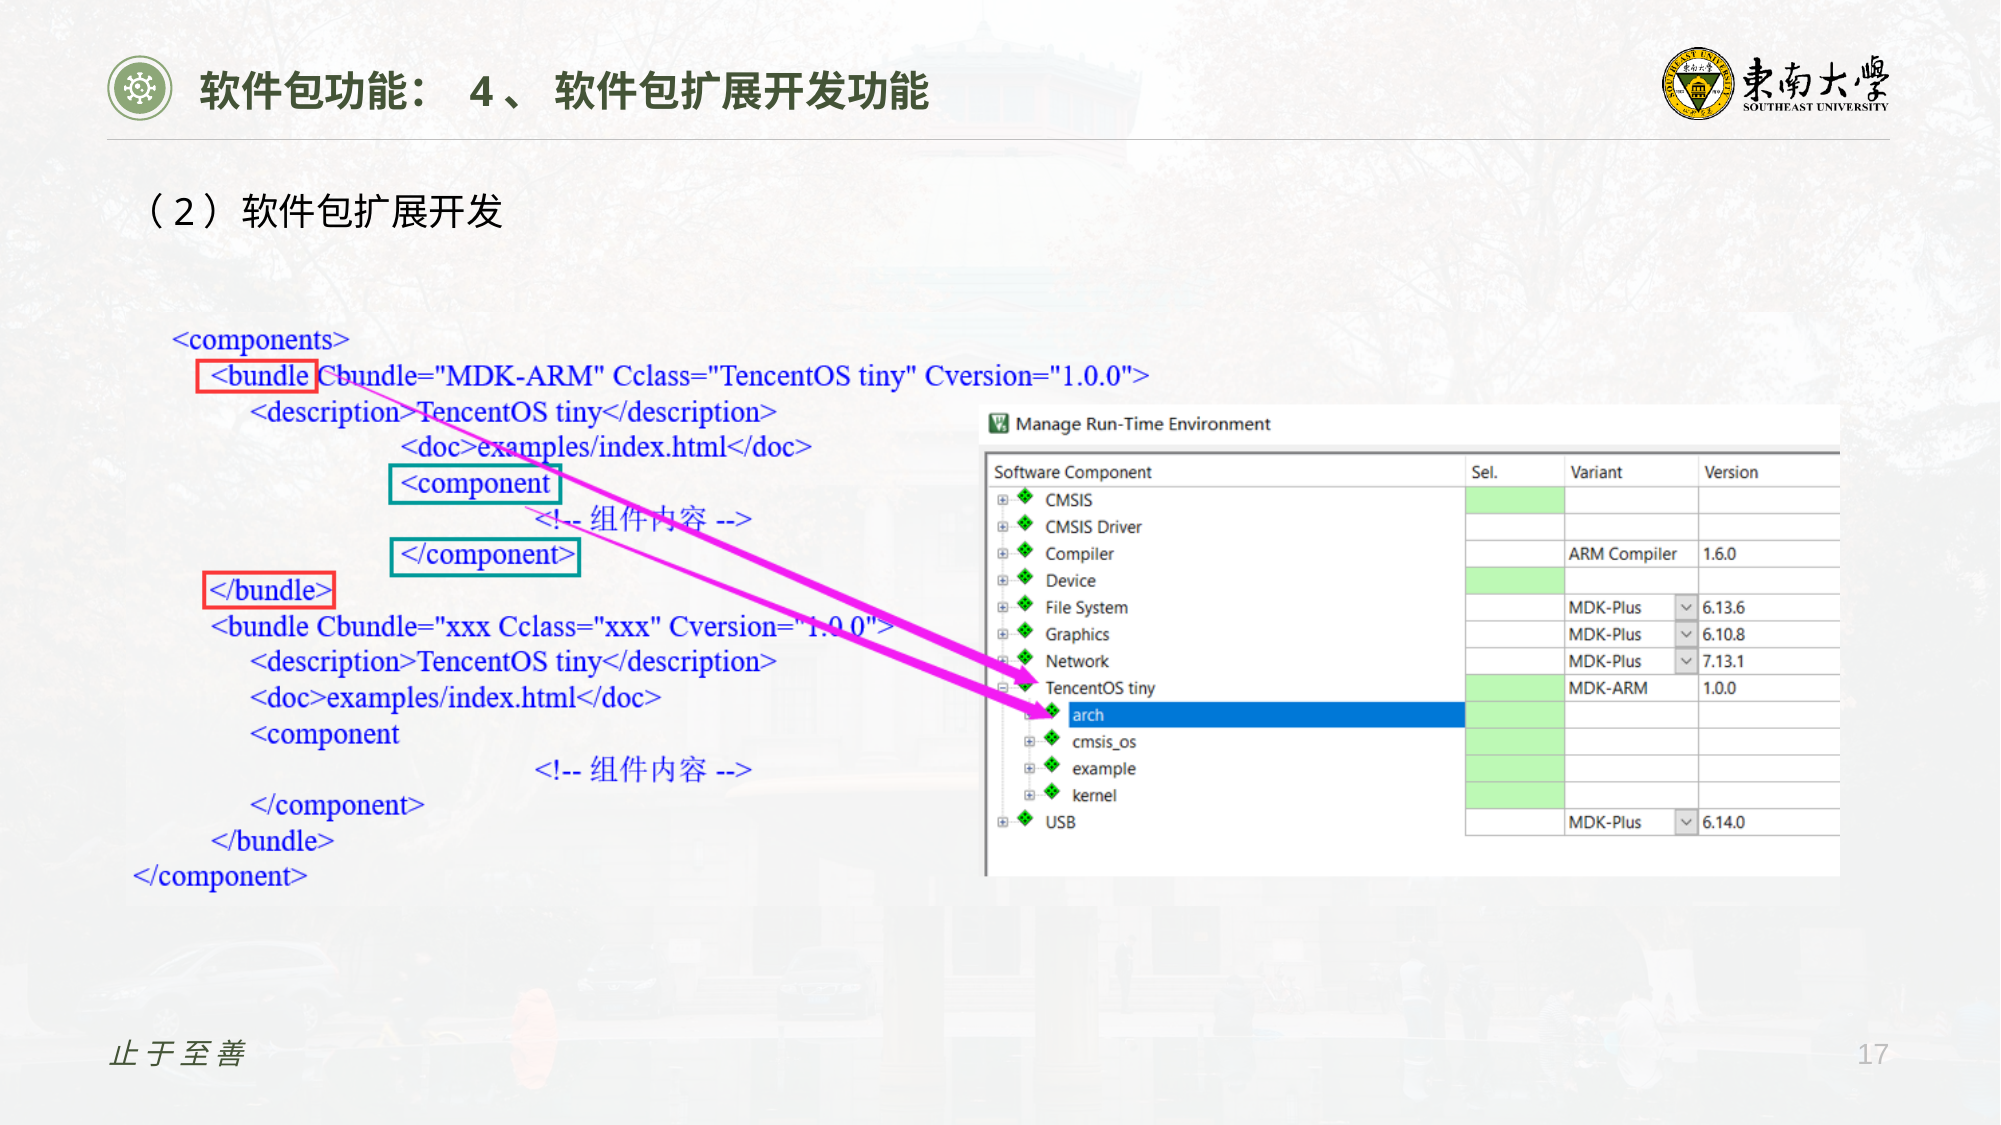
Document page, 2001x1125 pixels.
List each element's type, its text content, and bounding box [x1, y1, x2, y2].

slide_number 17 [1439, 1022, 1890, 1083]
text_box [126, 167, 1840, 906]
picture [1662, 47, 1889, 120]
slide_number 止于至善 [108, 1022, 657, 1083]
list 软件包功能： 4、 软件包扩展开发功能 [199, 56, 1663, 123]
